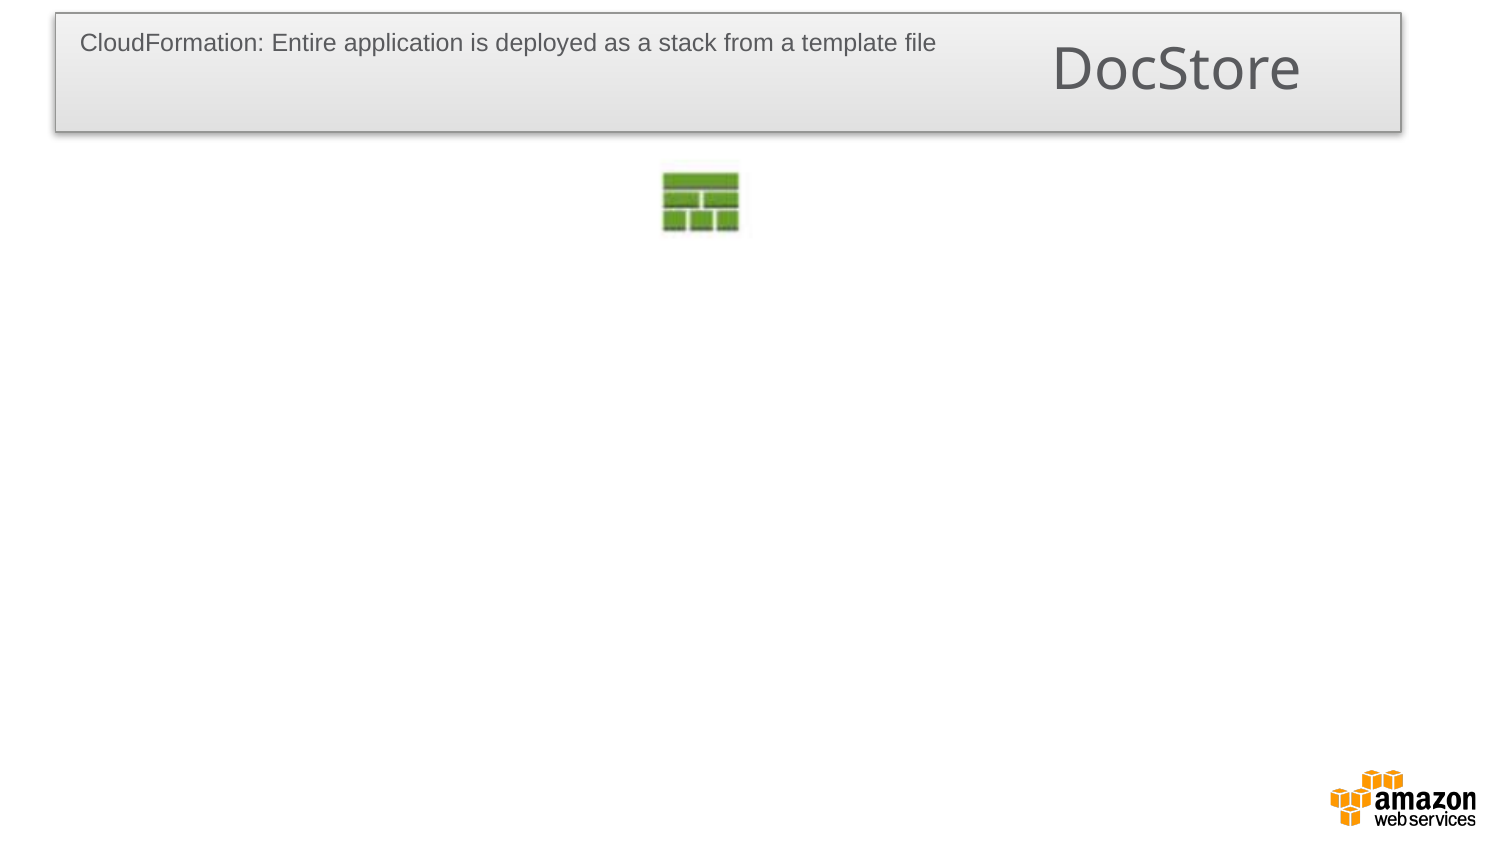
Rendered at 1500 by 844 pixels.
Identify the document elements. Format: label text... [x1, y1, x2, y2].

text_box CloudFormation: Entire application is deployed as a stack from a template file [64, 19, 1049, 137]
title [55, 12, 1402, 133]
list DocStore [1049, 23, 1391, 132]
picture [647, 153, 771, 256]
